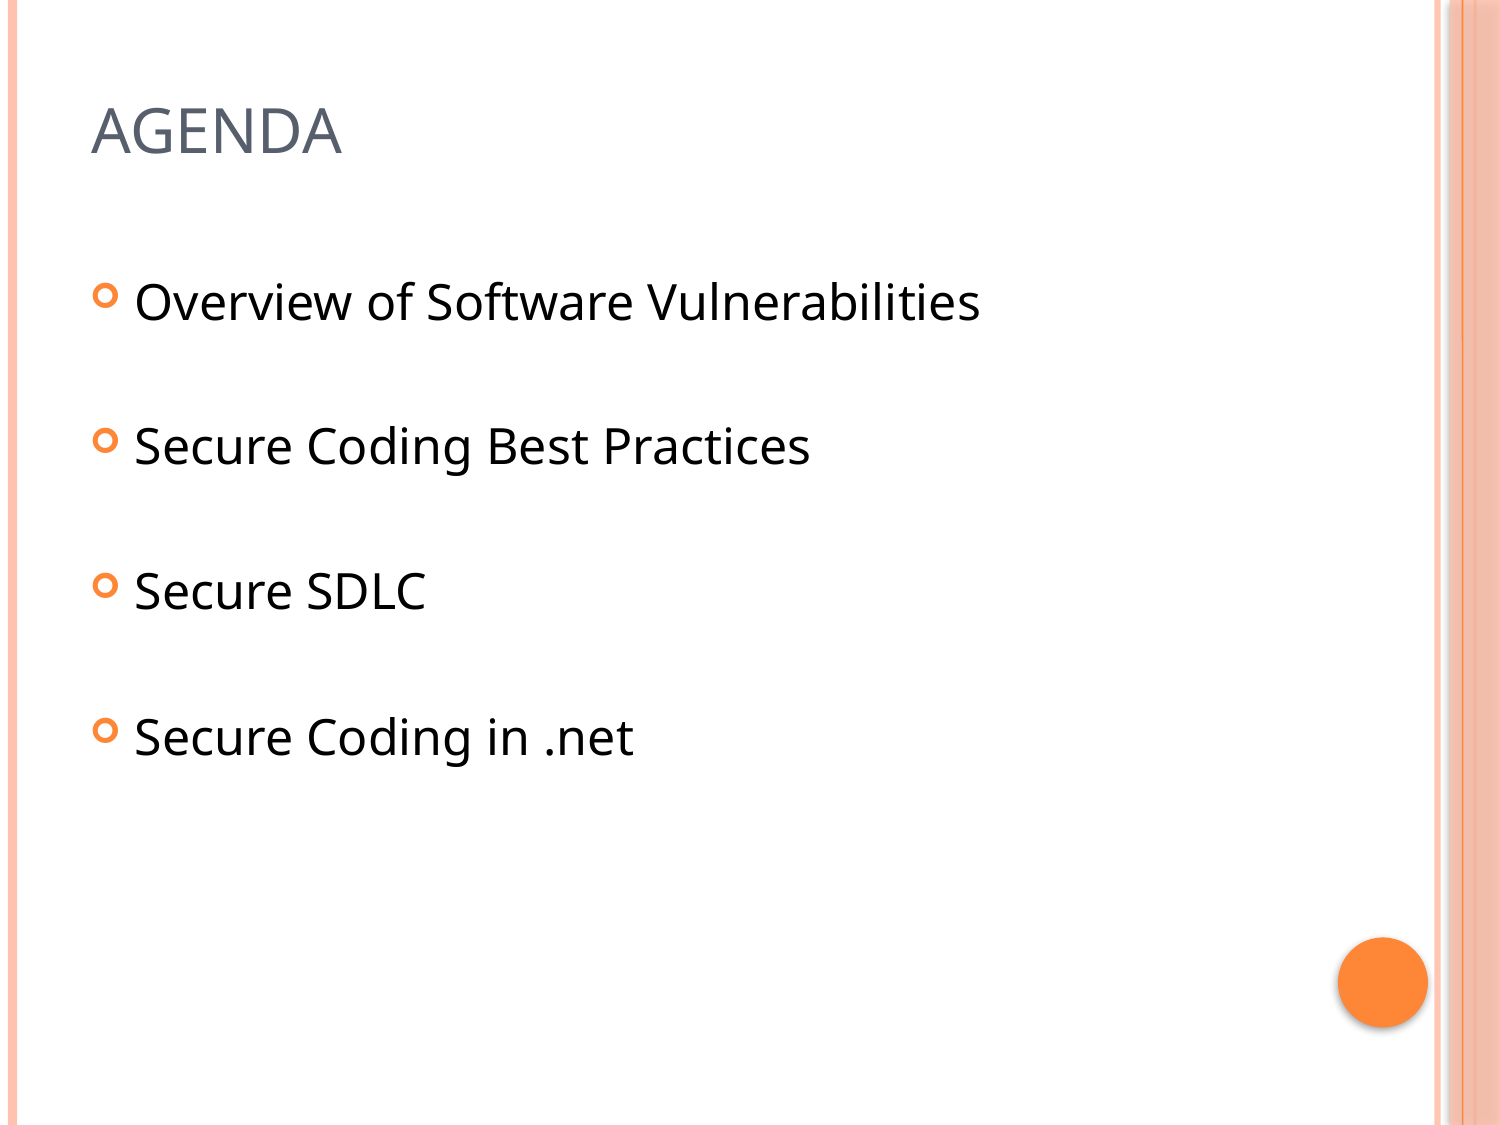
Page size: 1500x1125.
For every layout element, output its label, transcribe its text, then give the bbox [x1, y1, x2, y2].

list Overview of Software Vulnerabilities Secure Coding Best Practices Secure SDLC Secure Coding in .net [75, 262, 1300, 1062]
title Agenda [76, 78, 1302, 174]
